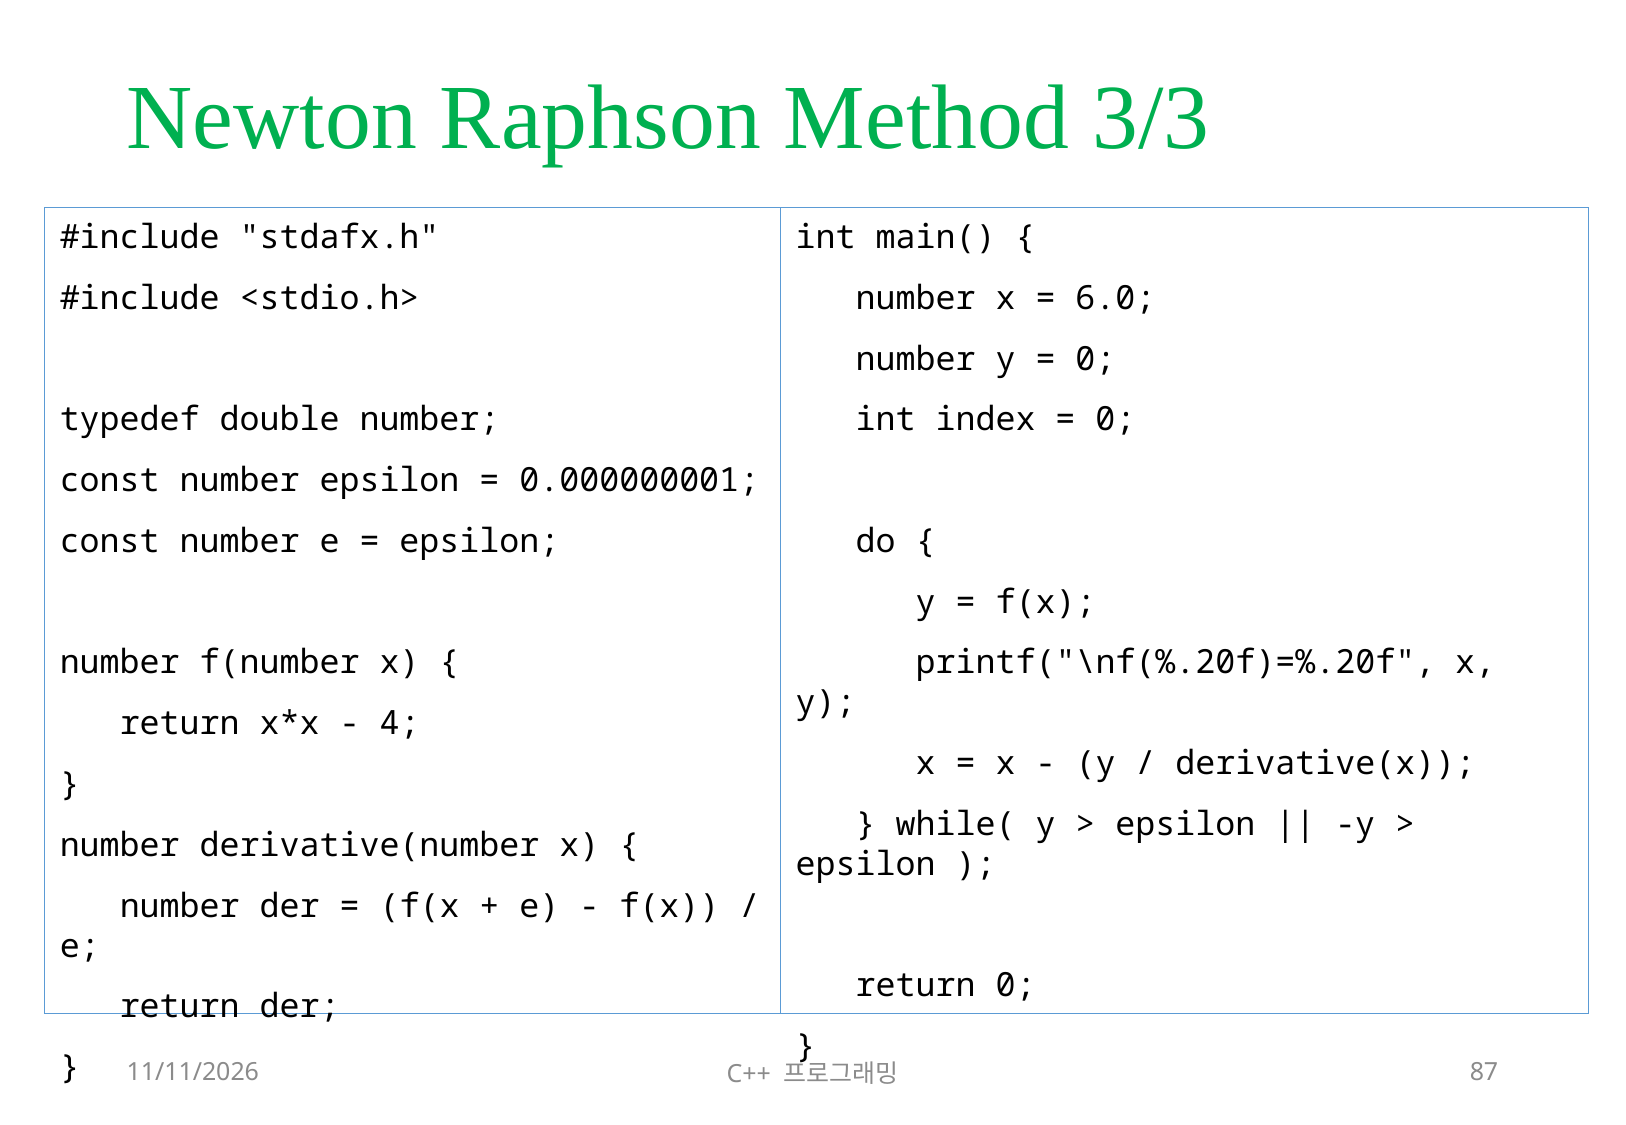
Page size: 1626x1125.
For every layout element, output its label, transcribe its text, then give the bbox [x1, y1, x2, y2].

list #include "stdafx.h" #include <stdio.h> typedef double number; const number epsilon = 0.000000001; const number e = epsilon; number f(number x) { return x*x - 4; } number derivative(number x) { number der = (f(x + e) - f(x)) / e; return der; } [44, 207, 780, 1014]
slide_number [111, 1042, 478, 1103]
footer C++ 프로그래밍 [538, 1042, 1087, 1103]
title Newton Raphson Method 3/3 [111, 59, 1514, 179]
list int main() { number x = 6.0; number y = 0; int index = 0; do { y = f(x); printf("\nf(%.20f)=%.20f", x, y); x = x - (y / derivative(x)); } while( y > epsilon || -y > epsilon ); return 0; } [780, 207, 1589, 1014]
slide_number 87 [1147, 1042, 1514, 1103]
